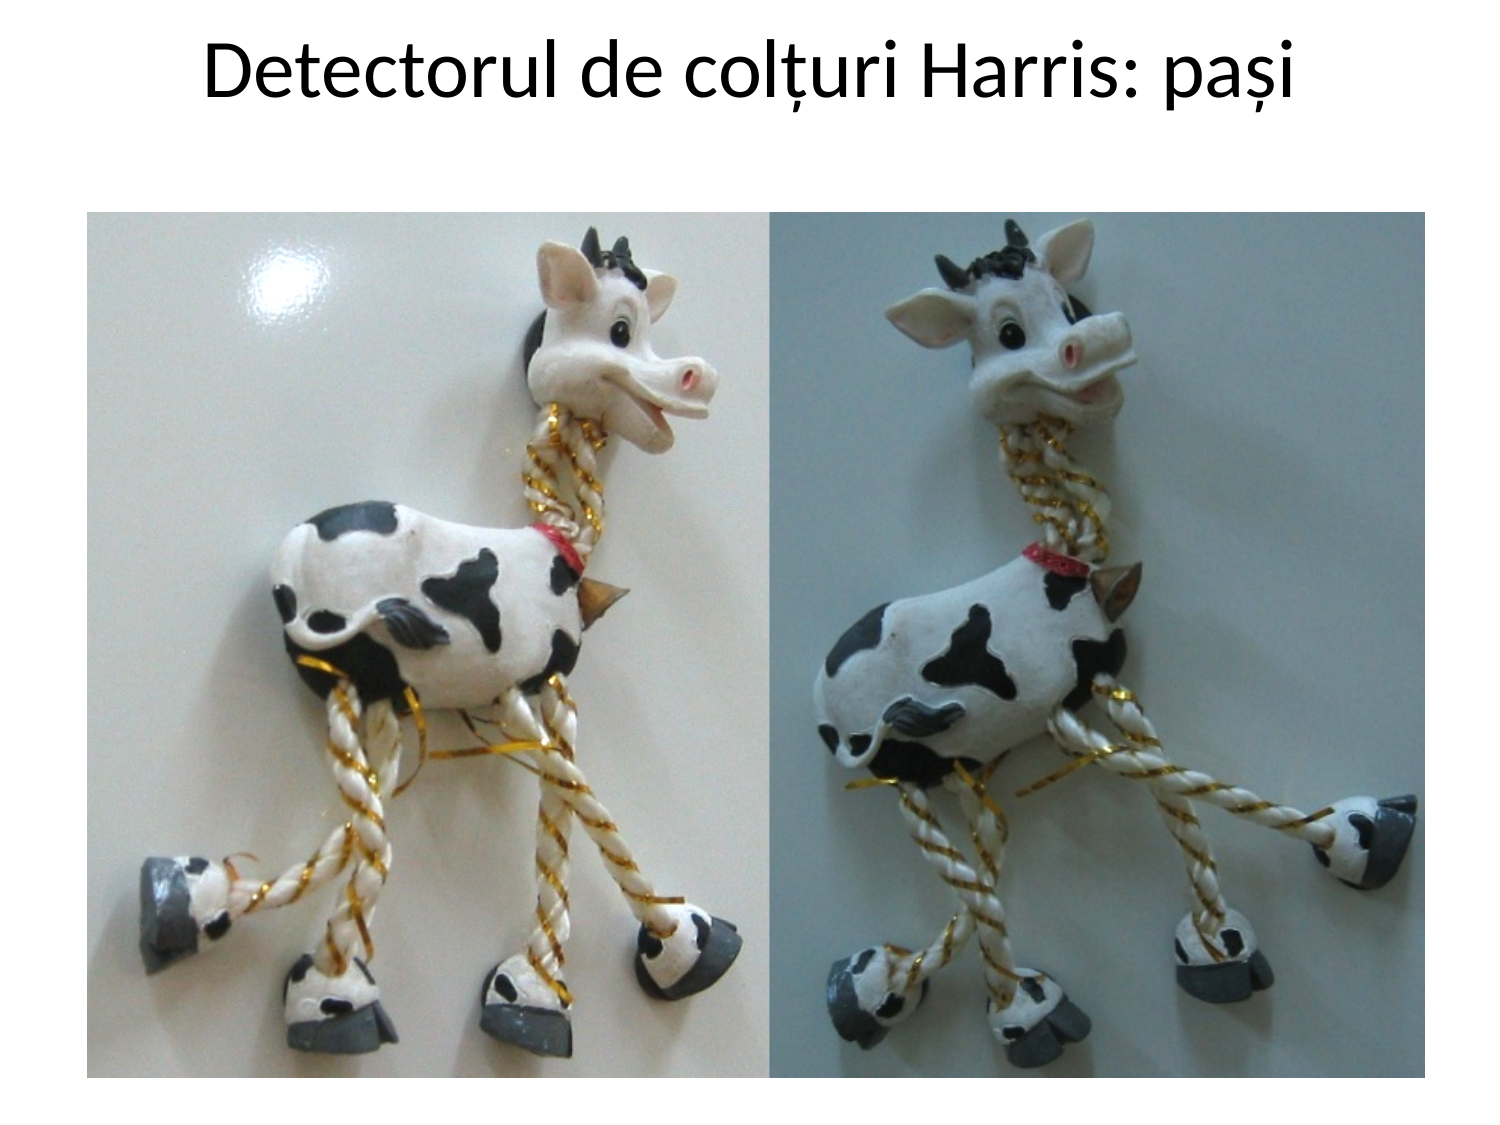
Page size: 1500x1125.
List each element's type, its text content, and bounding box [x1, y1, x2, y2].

text_box Detectorul de colțuri Harris: pași [0, 0, 1500, 159]
picture [87, 212, 1426, 1078]
